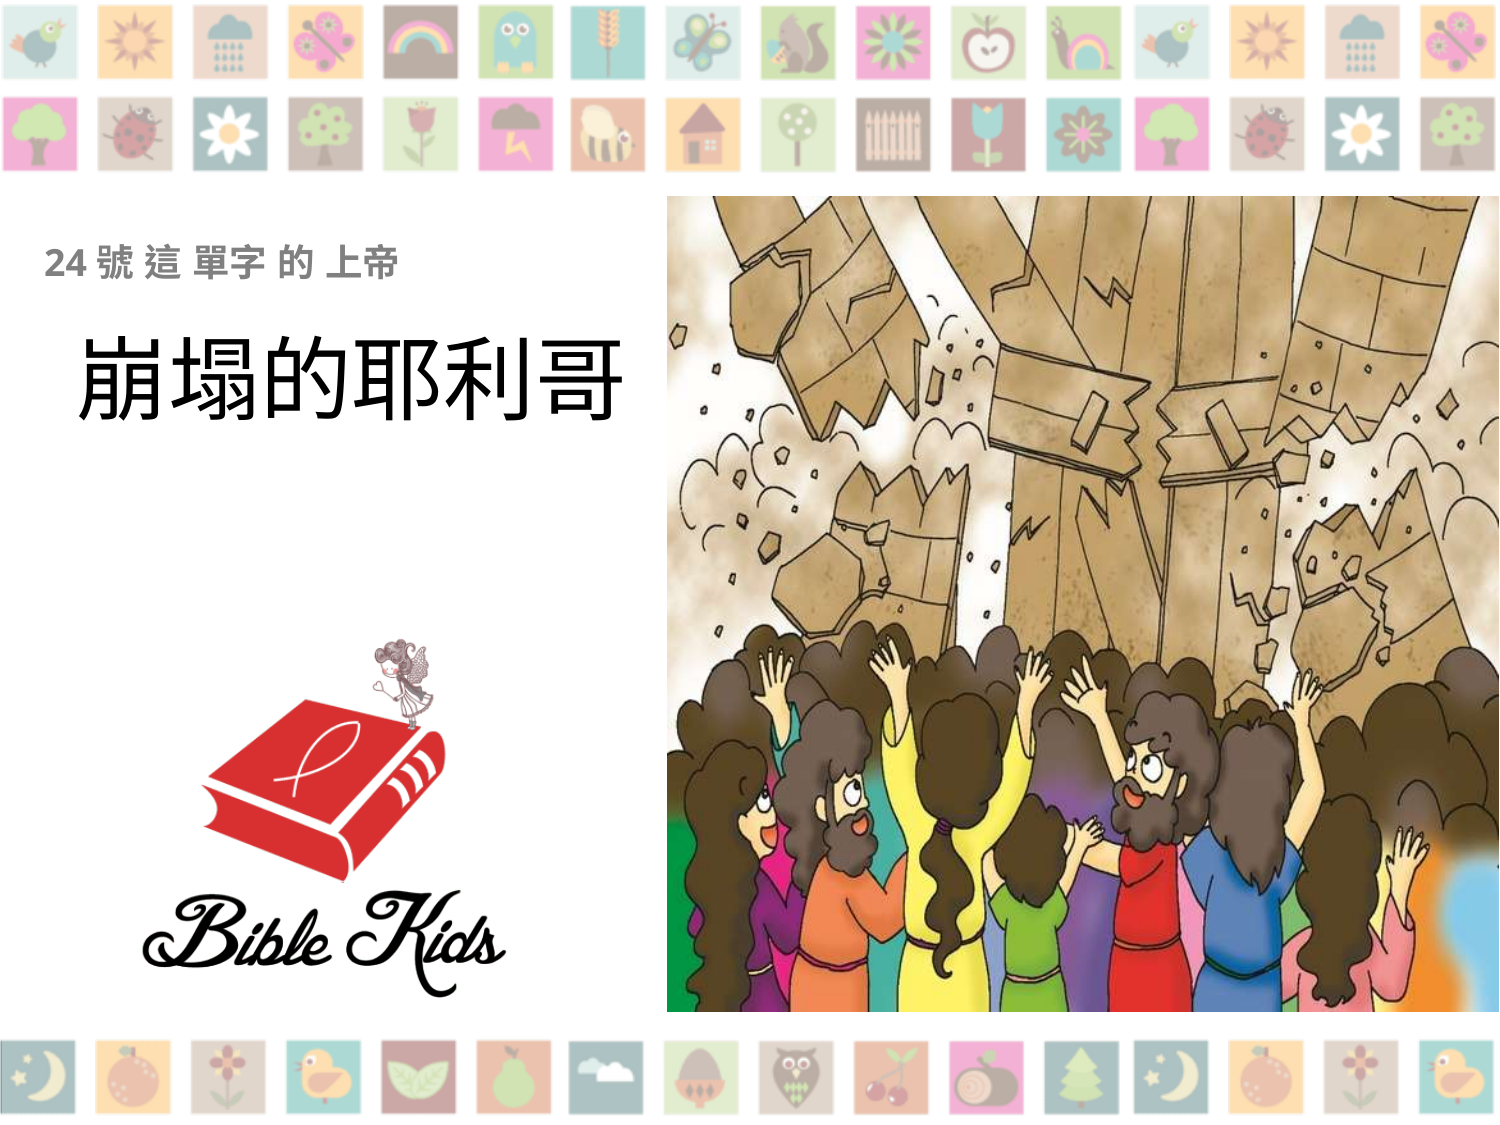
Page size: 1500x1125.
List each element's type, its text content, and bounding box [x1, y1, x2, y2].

picture [666, 195, 1499, 1012]
text_box 崩塌的耶利哥 [29, 314, 661, 440]
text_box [0, 3, 1500, 181]
picture [117, 600, 544, 1027]
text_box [0, 1028, 1500, 1118]
text_box 24號 這 單字 的 上帝 [29, 231, 526, 292]
